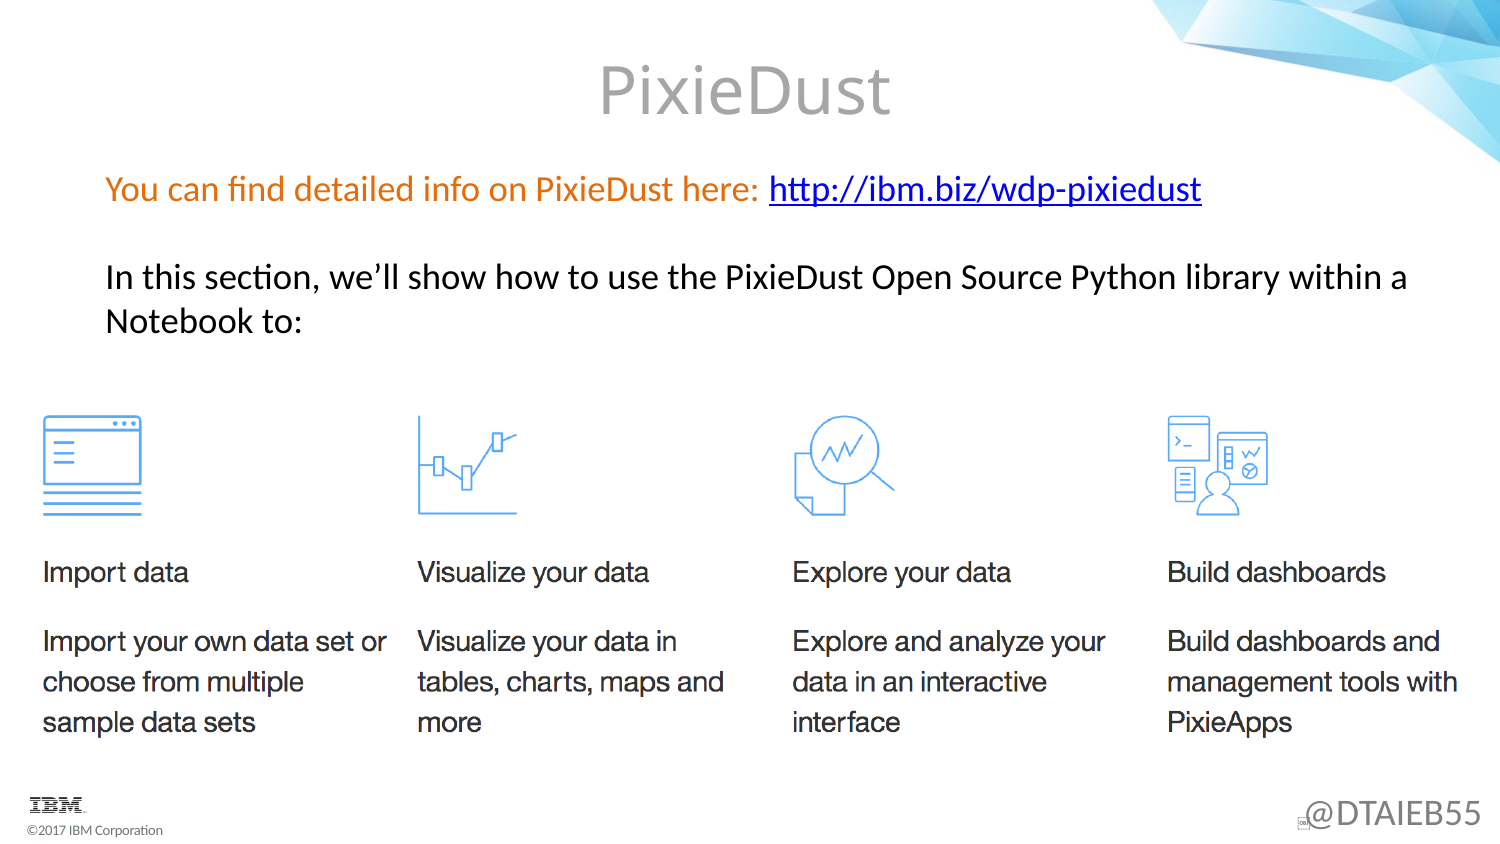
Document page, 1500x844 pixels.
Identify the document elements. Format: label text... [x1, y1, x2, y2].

text_box You can find detailed info on PixieDust here: http://ibm.biz/wdp-pixiedust In this section, we’ll show how to use the PixieDust Open Source Python library within a Notebook to: [90, 157, 1446, 349]
picture [0, 0, 1500, 844]
title PixieDust [42, 42, 1446, 134]
